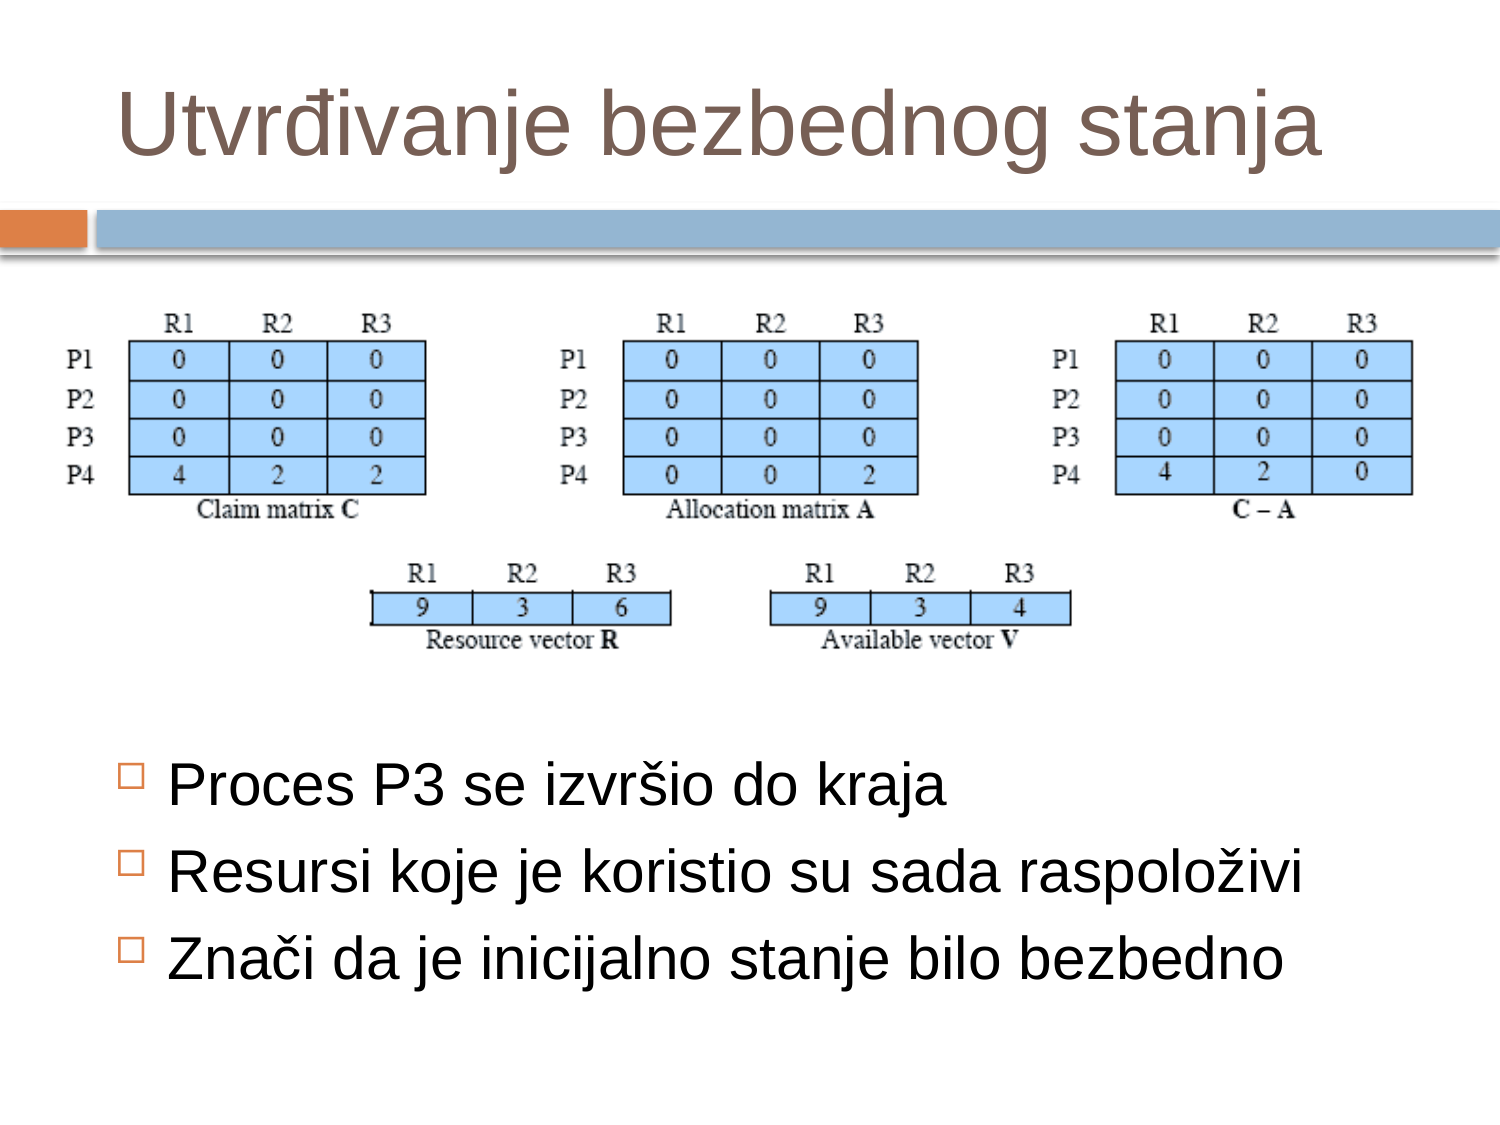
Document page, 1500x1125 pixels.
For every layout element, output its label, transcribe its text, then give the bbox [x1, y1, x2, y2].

title Utvrđivanje bezbednog stanja [100, 37, 1438, 200]
list Proces P3 se izvršio do kraja Resursi koje je koristio su sada raspoloživi Znači da je inicijalno stanje bilo bezbedno [100, 737, 1438, 1000]
picture [41, 299, 1438, 673]
